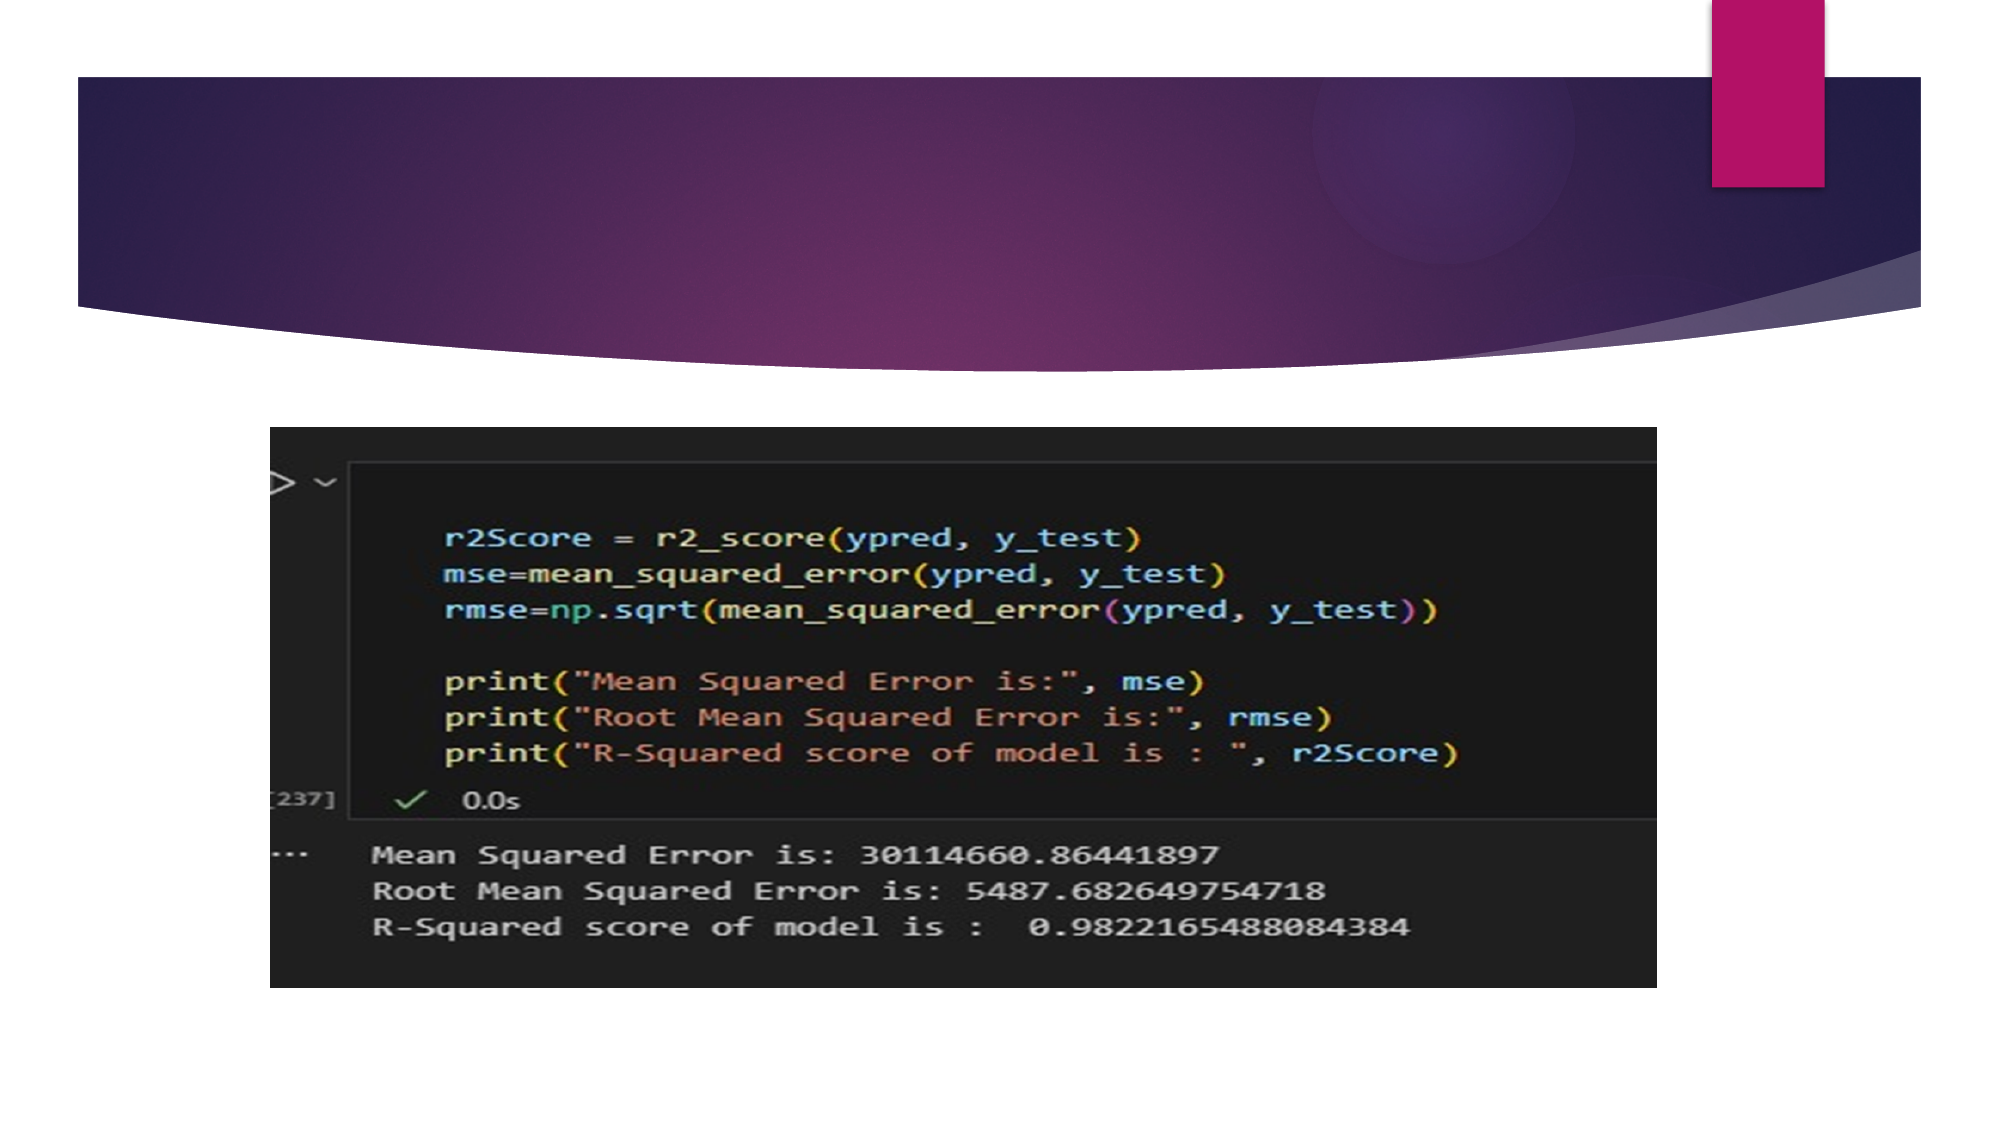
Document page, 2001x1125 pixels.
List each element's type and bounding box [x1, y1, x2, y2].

list [269, 426, 1658, 988]
